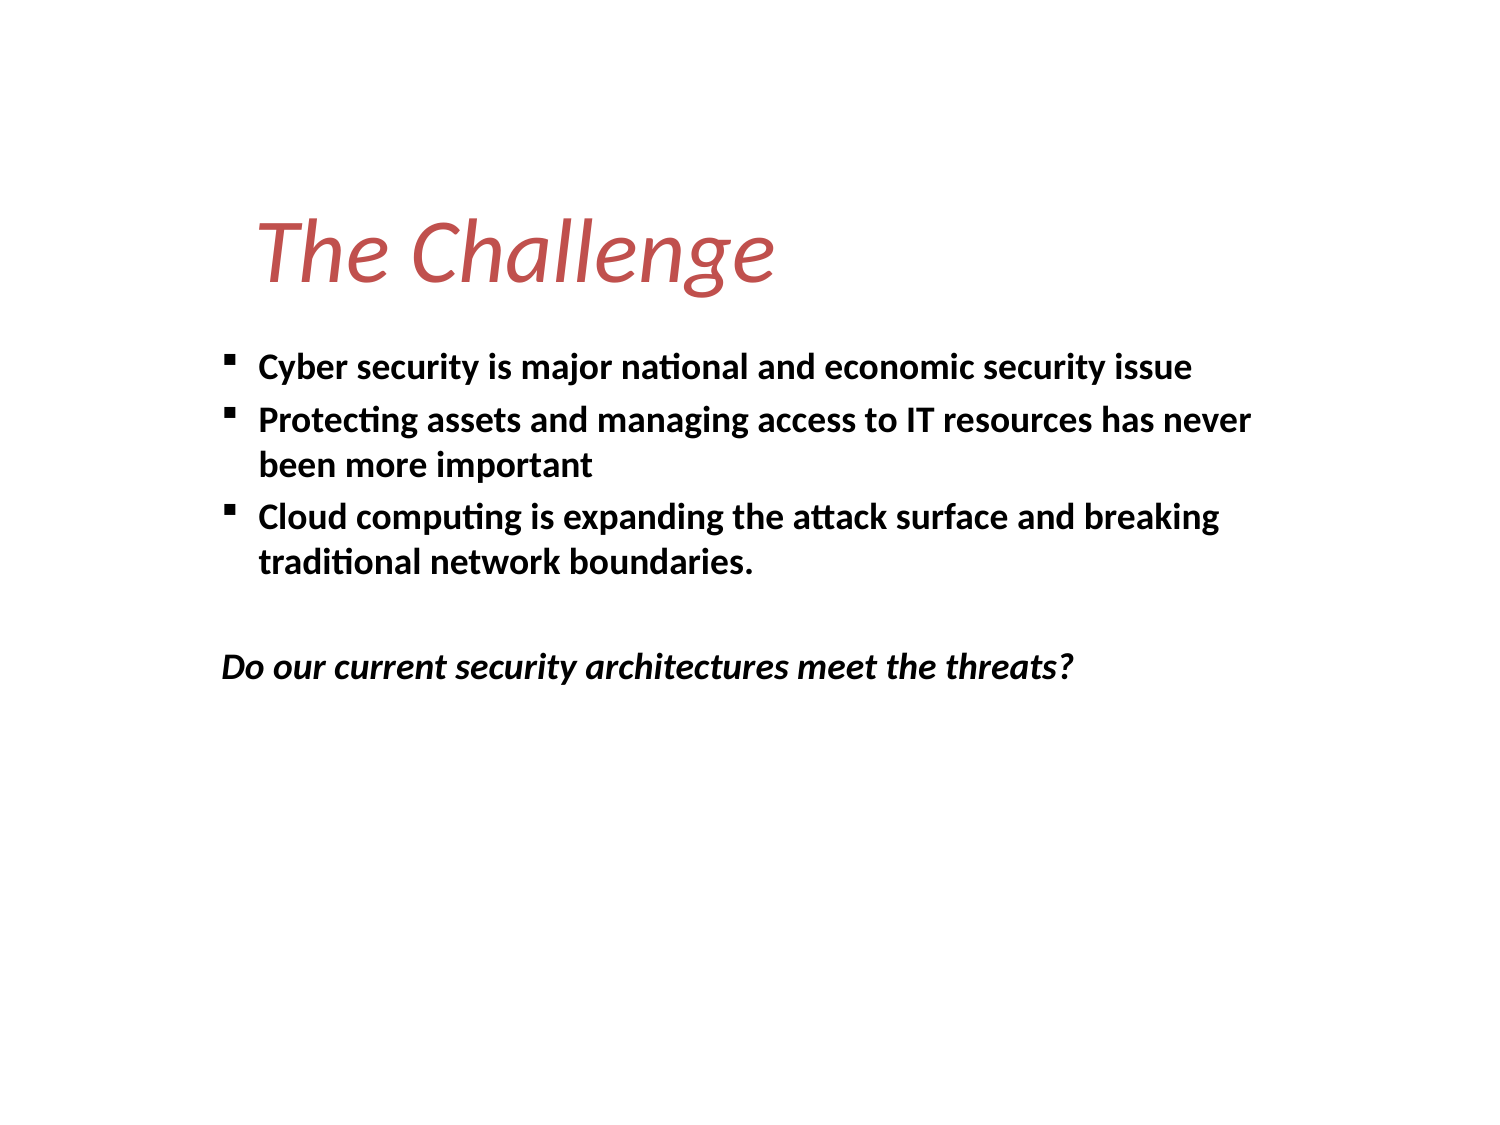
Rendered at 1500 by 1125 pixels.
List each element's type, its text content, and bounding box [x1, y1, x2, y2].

title The Challenge [0, 183, 1031, 326]
text_box Cyber security is major national and economic security issue Protecting assets and managing access to IT resources has never been more important Cloud computing is expanding the attack surface and breaking traditional network boundaries. Do our current security architectures meet the threats? [206, 334, 1294, 911]
